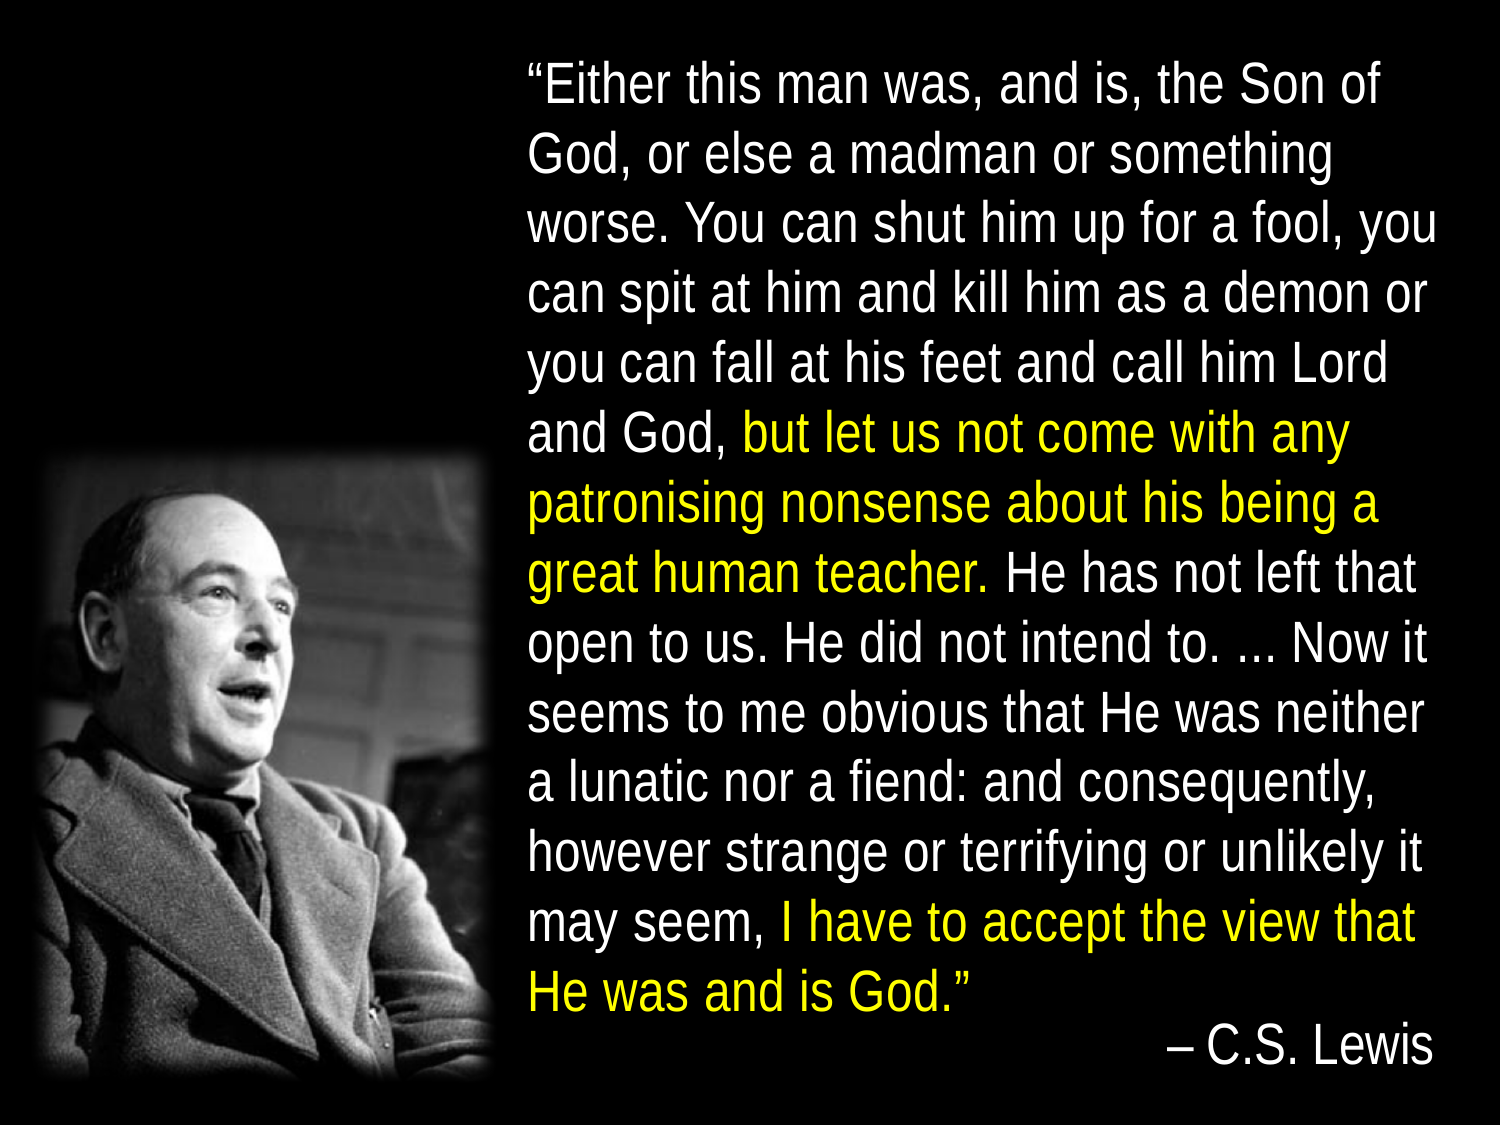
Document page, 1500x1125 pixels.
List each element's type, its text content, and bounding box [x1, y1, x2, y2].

picture [28, 437, 498, 1085]
text_box – C.S. Lewis [1151, 998, 1450, 1084]
list “Either this man was, and is, the Son of God, or else a madman or something worse. You can shut him up for a fool, you can spit at him and kill him as a demon or you can fall at his feet and call him Lord and God, but let us not come with any patronising nonsense about his being a great human teacher. He has not left that open to us. He did not intend to. ... Now it seems to me obvious that He was neither a lunatic nor a fiend: and consequently, however strange or terrifying or unlikely it may seem, I have to accept the view that He was and is God.” [512, 37, 1463, 1100]
